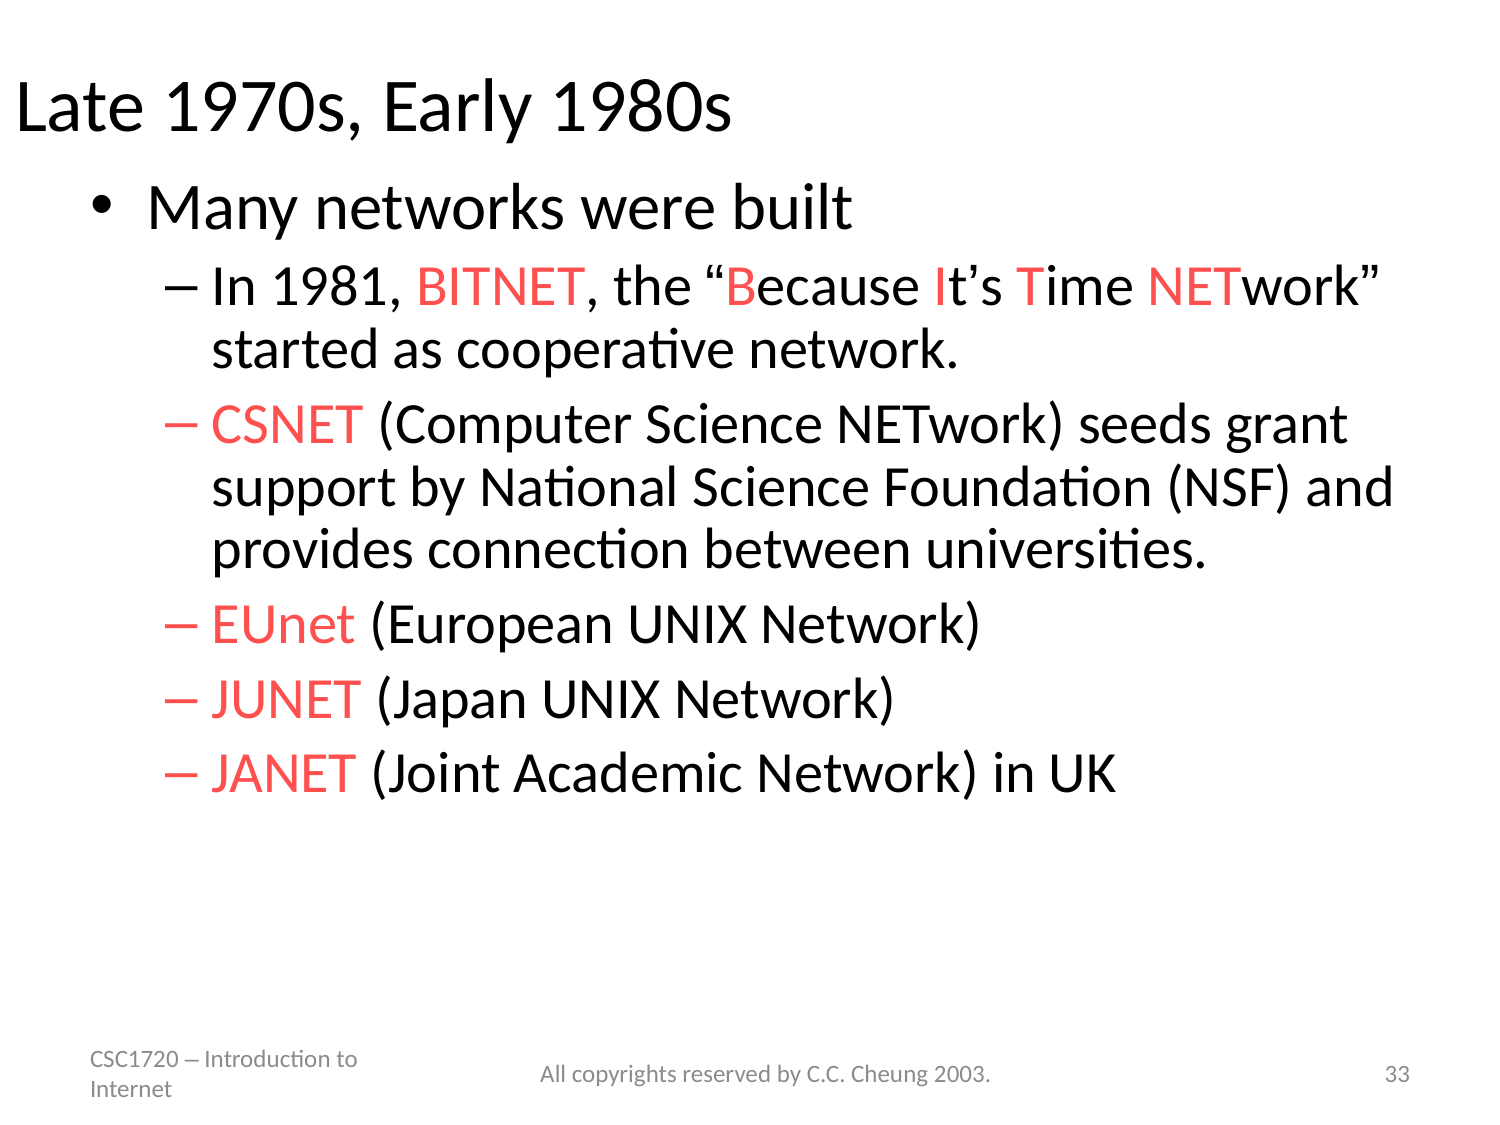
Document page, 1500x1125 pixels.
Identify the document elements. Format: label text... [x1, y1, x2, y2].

footer All copyrights reserved by C.C. Cheung 2003. [512, 1042, 1020, 1103]
list Many networks were built In 1981, BITNET, the “Because It’s Time NETwork” started as cooperative network. CSNET (Computer Science NETwork) seeds grant support by National Science Foundation (NSF) and provides connection between universities. EUnet (European UNIX Network) JUNET (Japan UNIX Network) JANET (Joint Academic Network) in UK [75, 164, 1425, 1005]
slide_number 33 [1074, 1042, 1425, 1103]
title Late 1970s, Early 1980s [0, 46, 1350, 155]
slide_number CSC1720 – Introduction to Internet [75, 1042, 425, 1103]
